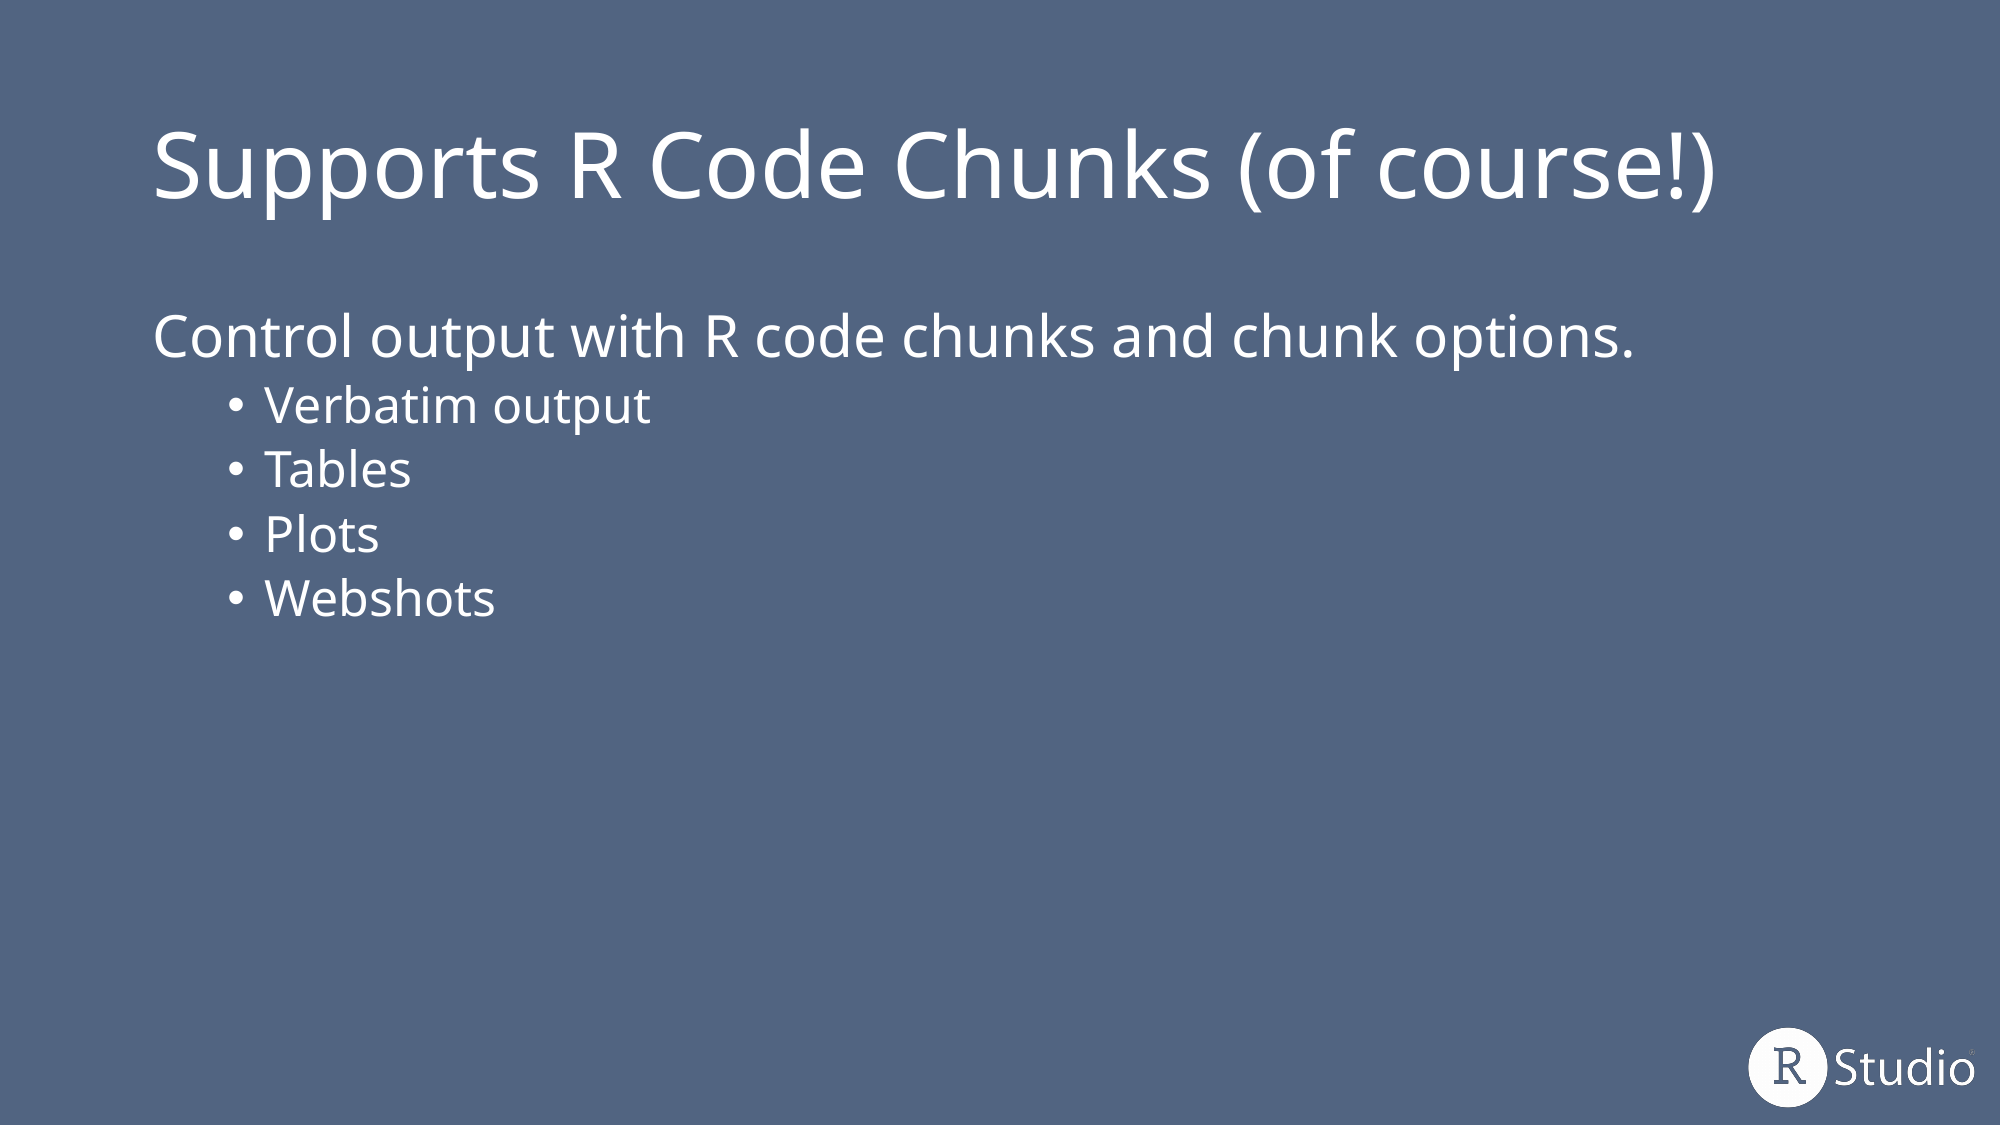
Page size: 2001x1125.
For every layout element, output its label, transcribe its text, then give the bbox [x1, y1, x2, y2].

list Control output with R code chunks and chunk options. Verbatim output Tables Plots Webshots [137, 299, 1863, 1014]
picture [1747, 1027, 1976, 1108]
title Supports R Code Chunks (of course!) [137, 59, 1863, 278]
